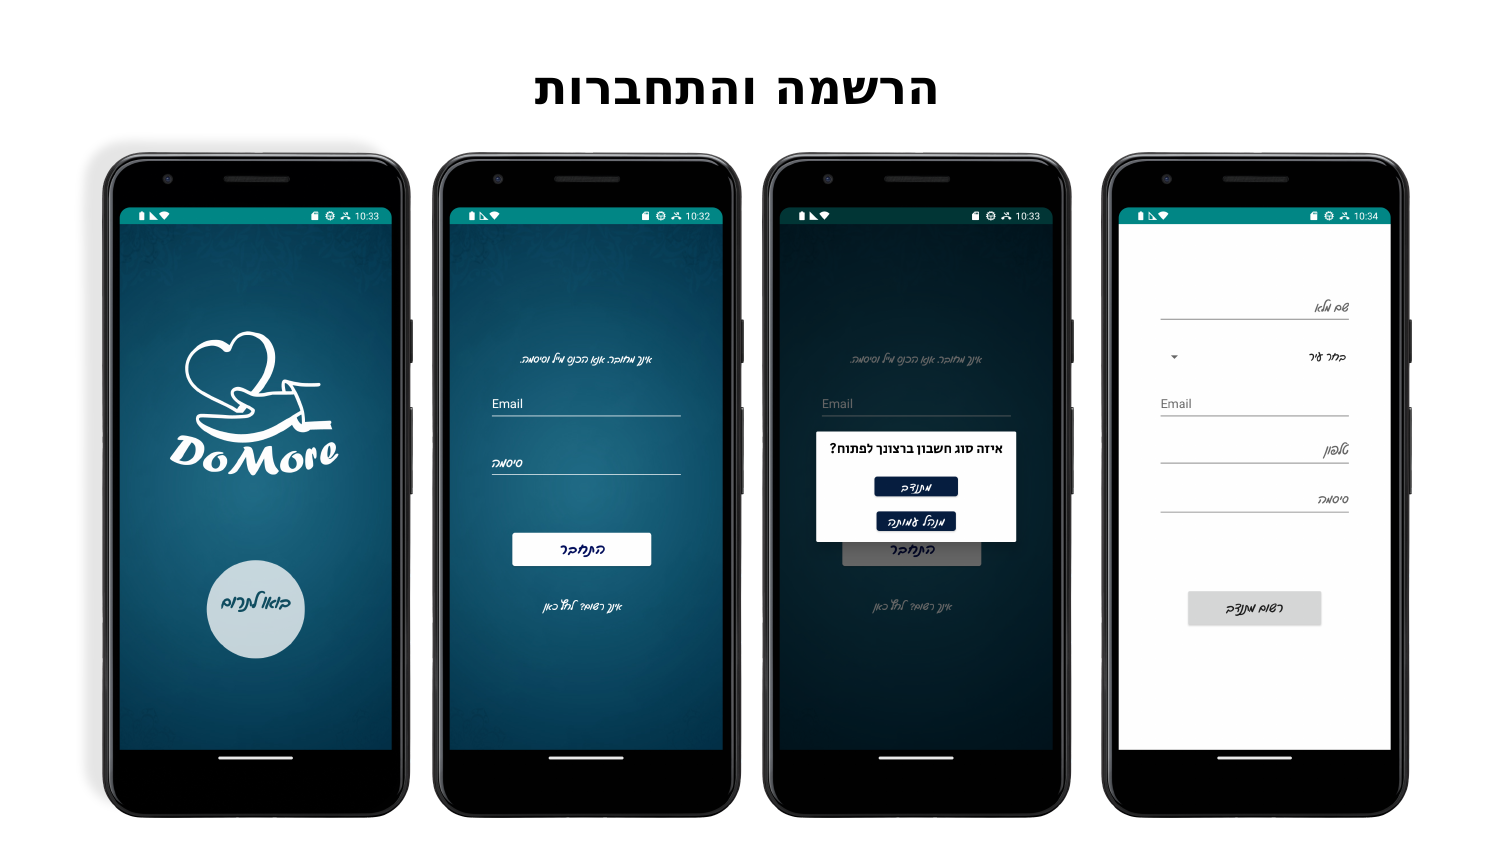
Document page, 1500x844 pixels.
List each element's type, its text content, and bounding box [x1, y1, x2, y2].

picture [432, 152, 744, 818]
picture [102, 152, 414, 818]
picture [762, 152, 1074, 818]
text_box הרשמה והתחברות [386, 41, 1089, 129]
picture [1101, 152, 1413, 818]
